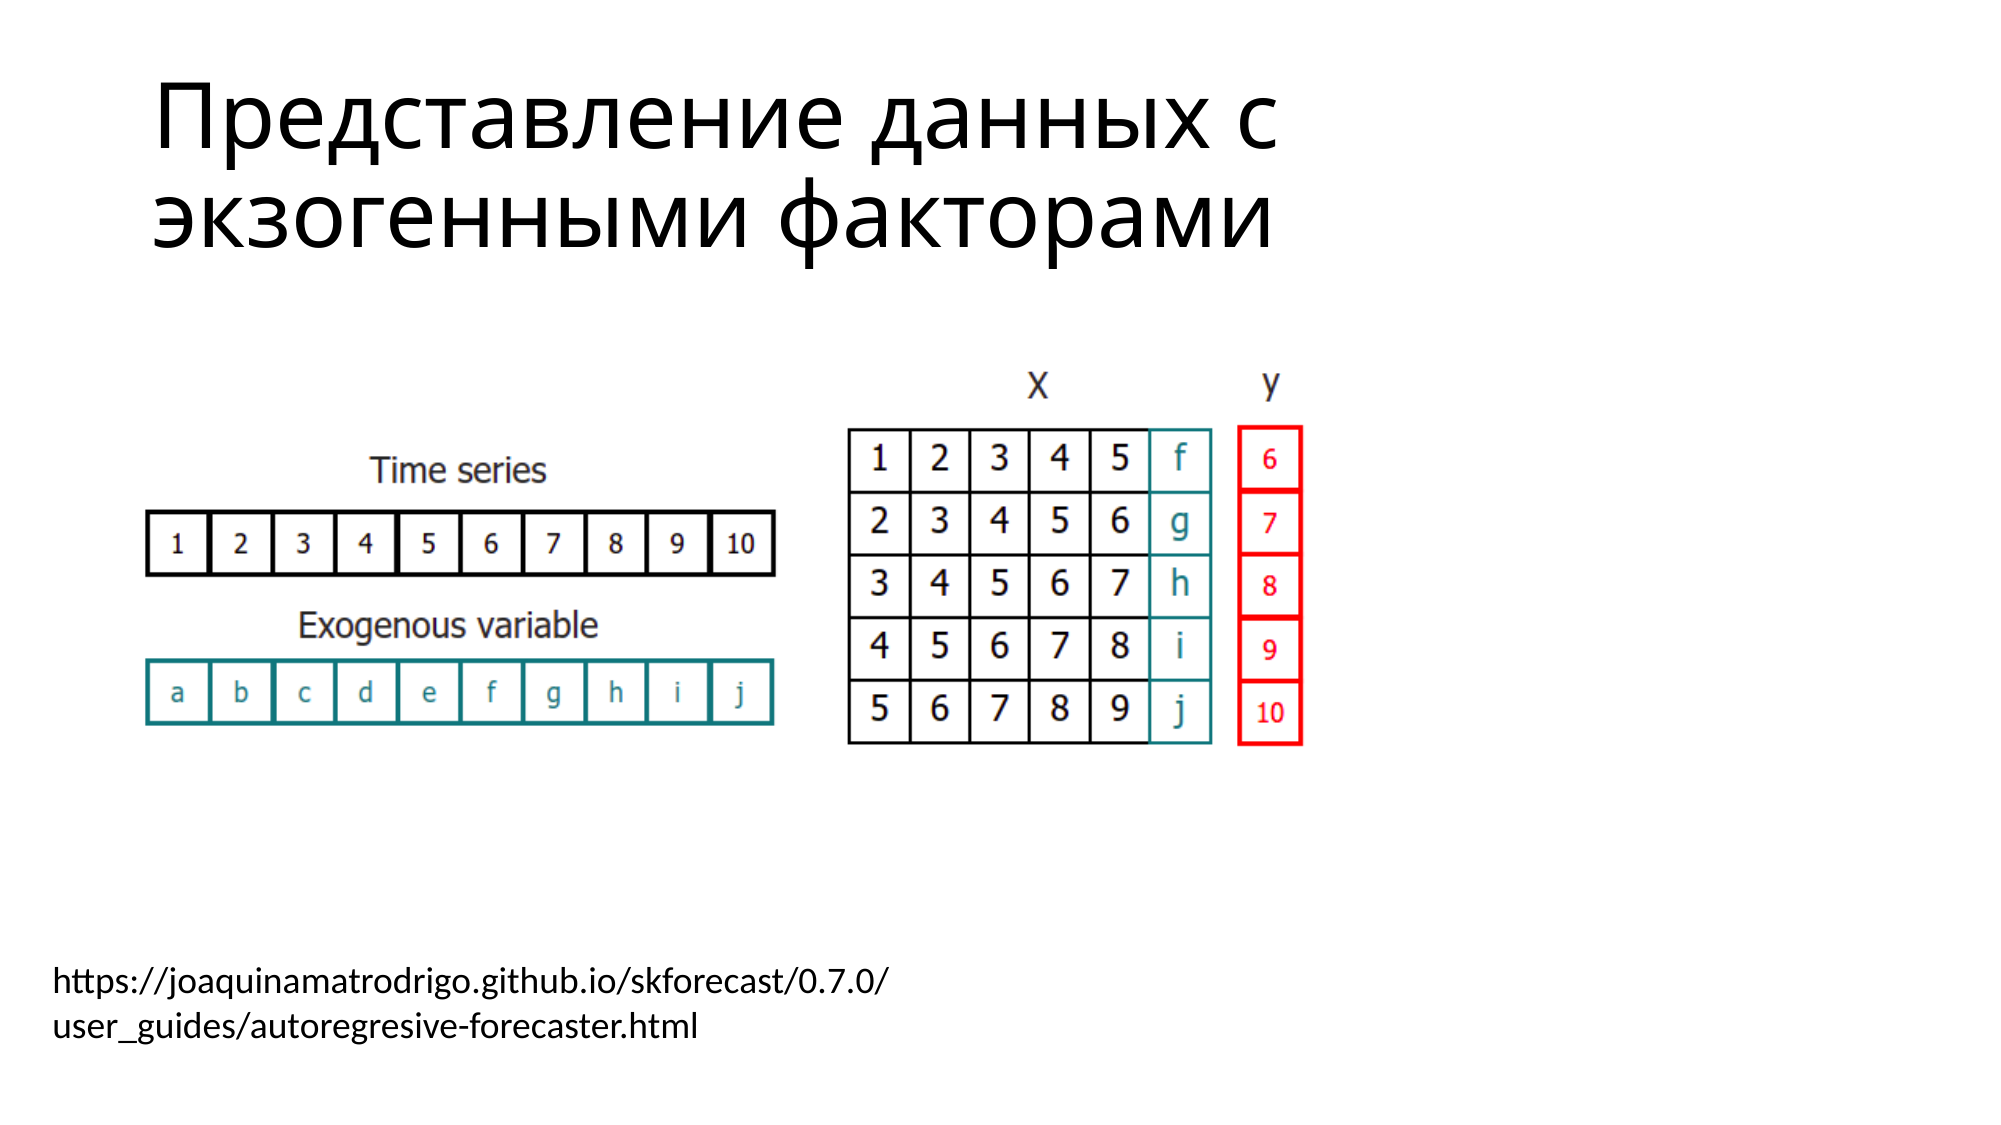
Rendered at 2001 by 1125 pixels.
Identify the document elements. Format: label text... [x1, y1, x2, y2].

picture [108, 322, 1333, 788]
title Представление данных с экзогенными факторами [137, 59, 1863, 278]
text_box https://joaquinamatrodrigo.github.io/skforecast/0.7.0/user_guides/autoregresive-forecaster.html [37, 948, 1038, 1053]
